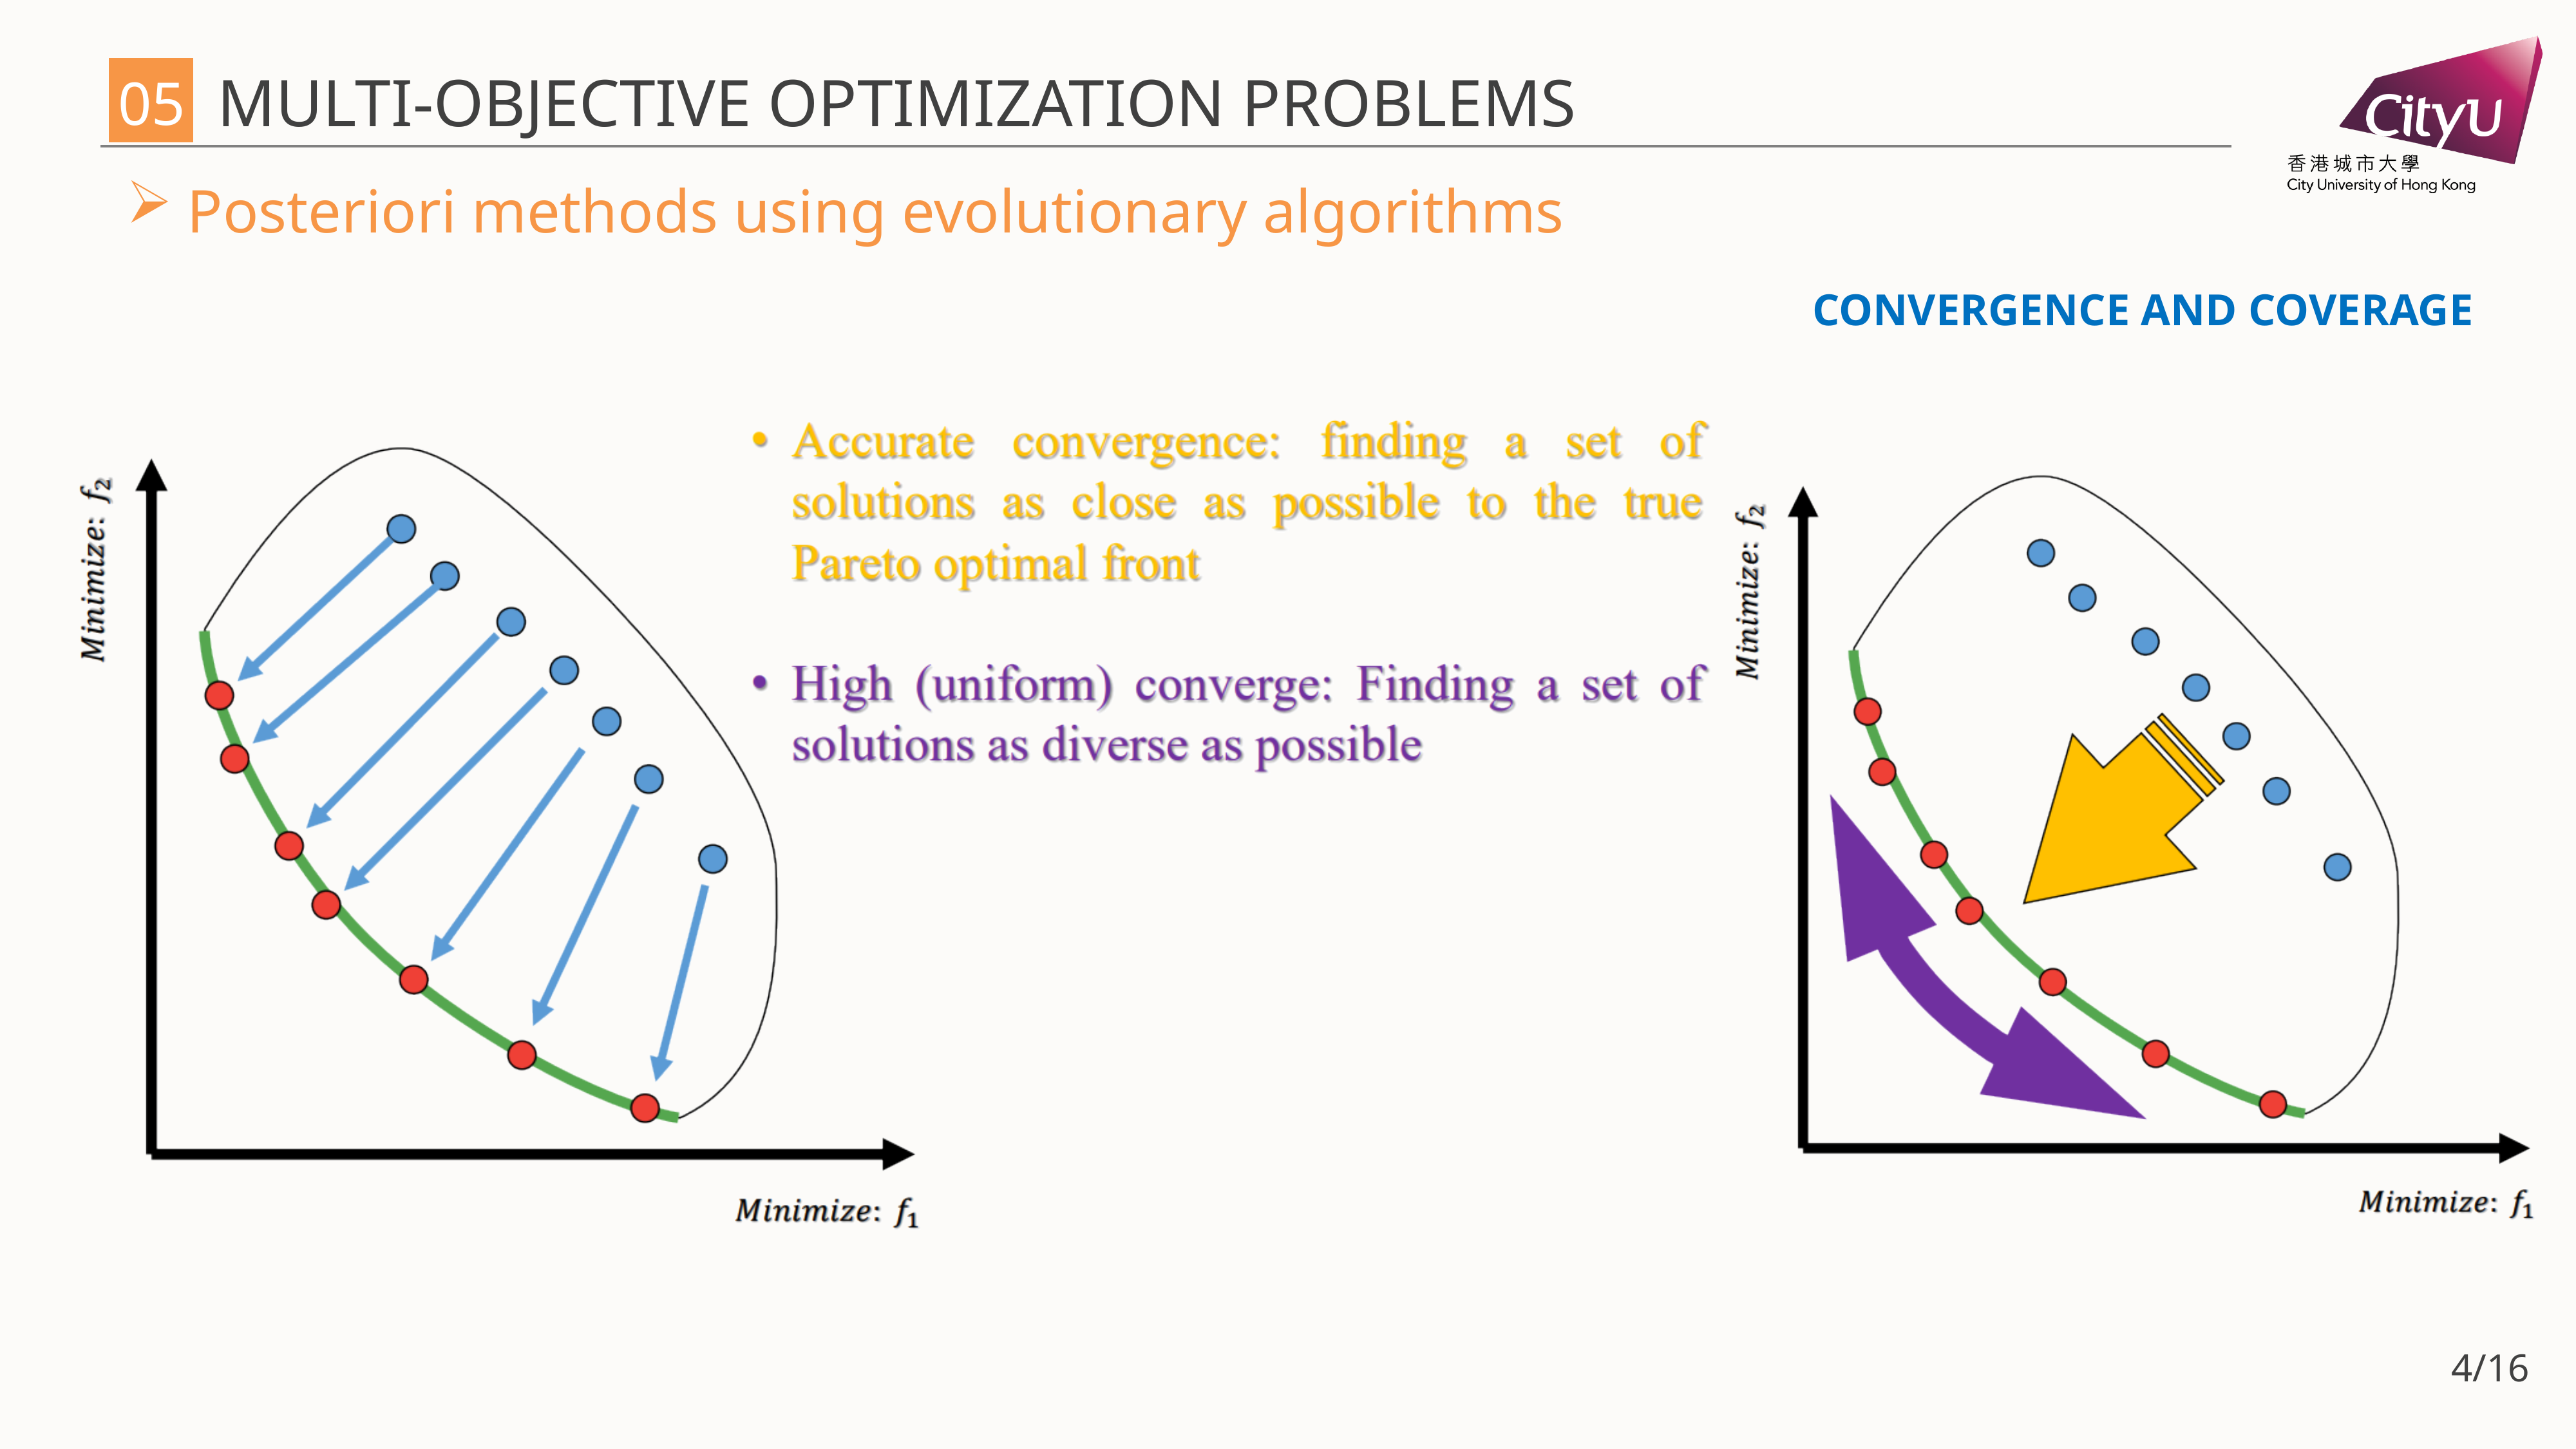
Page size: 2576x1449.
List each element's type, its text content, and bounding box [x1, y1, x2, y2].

text_box 05 [110, 61, 193, 142]
picture [55, 389, 1726, 1242]
text_box Posteriori methods using evolutionary algorithms [121, 147, 2092, 250]
picture [2287, 34, 2546, 193]
text_box CONVERGENCE AND COVERAGE [1803, 278, 2484, 339]
text_box 4/16 [2296, 1318, 2540, 1394]
title Multi-objective Optimization Problems [207, 58, 2369, 155]
picture [1728, 462, 2543, 1233]
